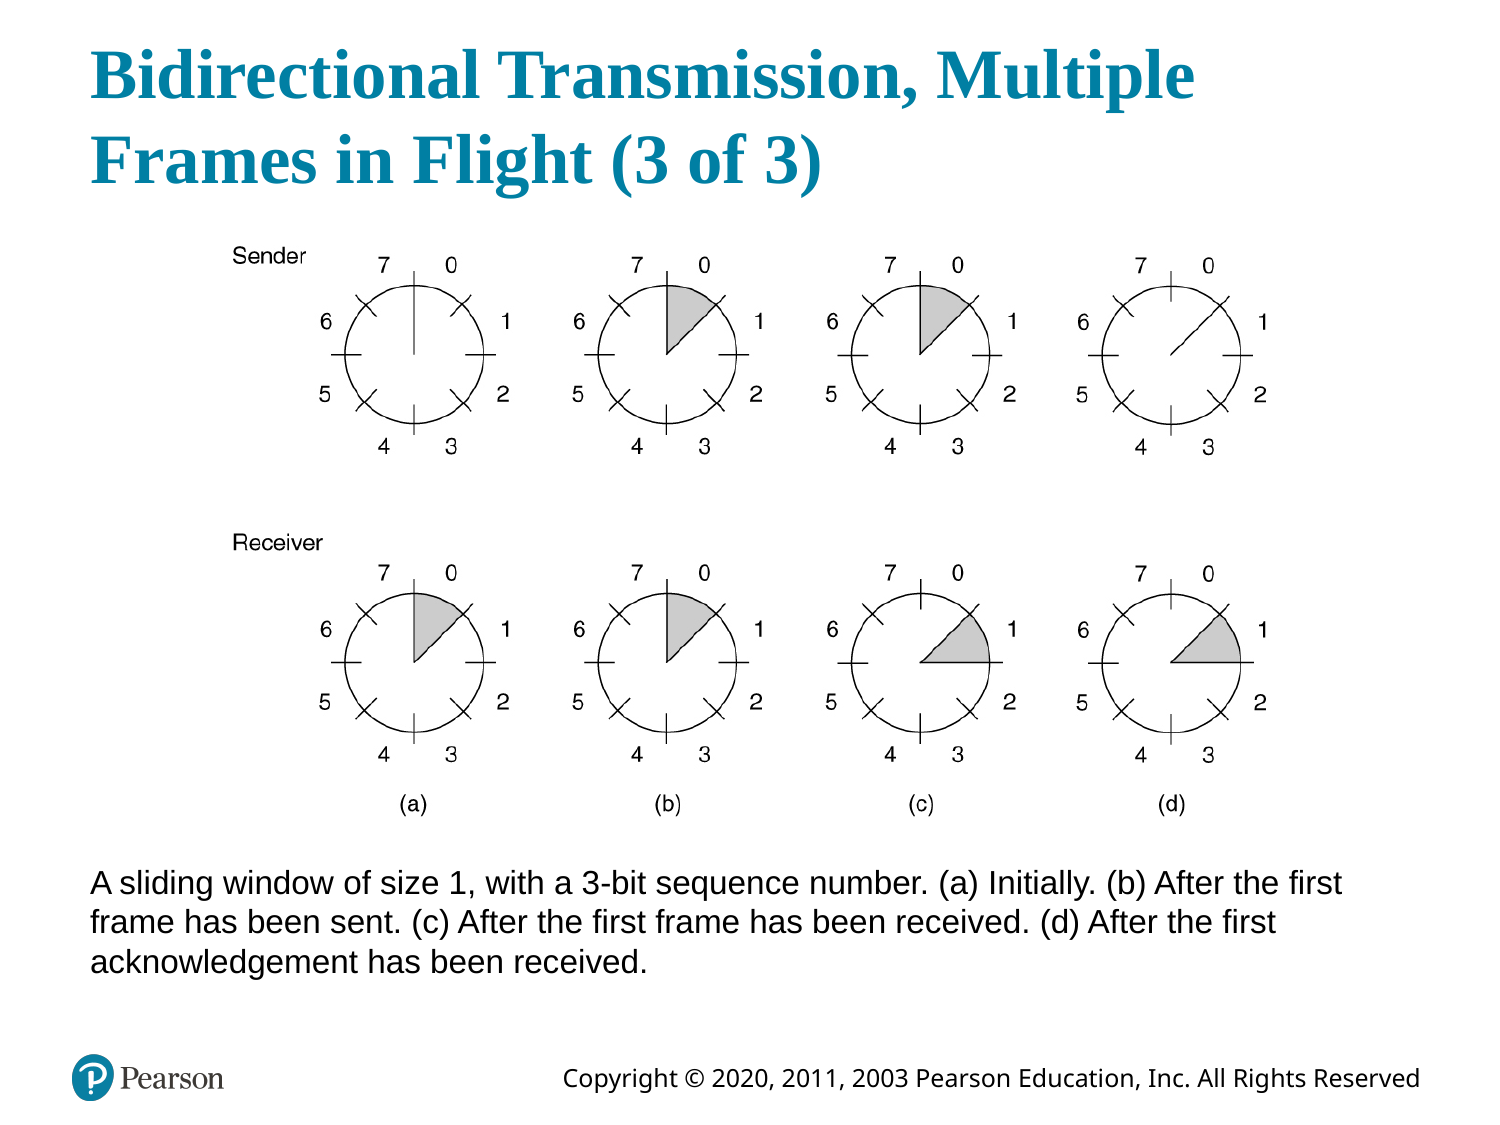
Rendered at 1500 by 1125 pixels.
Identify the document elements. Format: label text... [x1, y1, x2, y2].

picture [230, 245, 1269, 819]
picture [72, 1054, 88, 1070]
picture [72, 1087, 83, 1101]
title Bidirectional Transmission, Multiple Frames in Flight (3 of 3) [75, 37, 1425, 213]
picture [98, 1054, 224, 1101]
list A sliding window of size 1, with a 3-bit sequence number. (a) Initially. (b) After the first frame has been sent. (c) After the first frame has been received. (d) After the first acknowledgement has been received. [75, 851, 1425, 996]
picture [80, 1063, 106, 1088]
